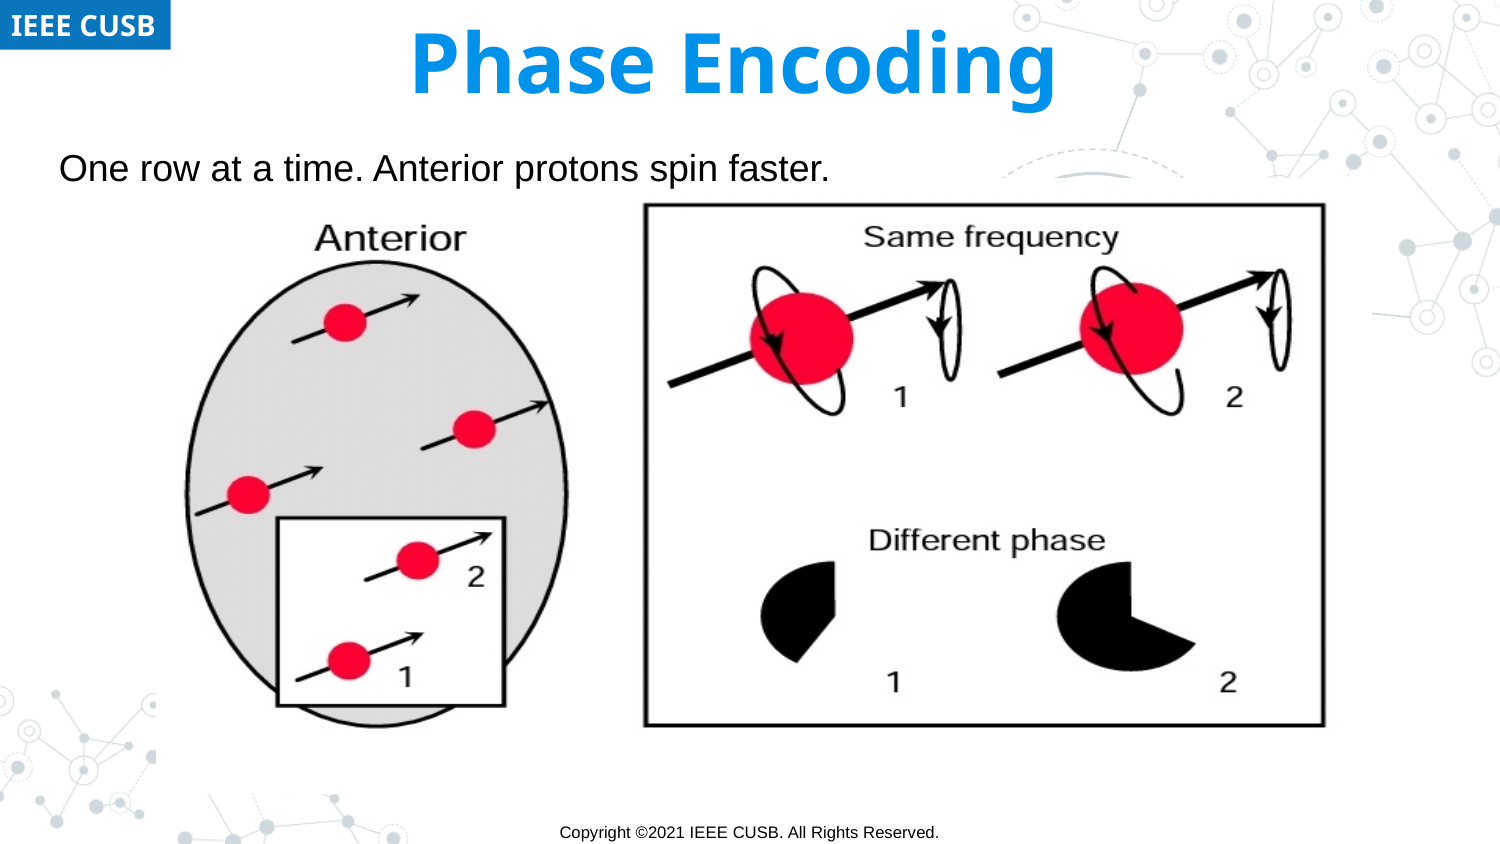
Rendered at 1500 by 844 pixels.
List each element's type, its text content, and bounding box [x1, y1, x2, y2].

list Phase Encoding [331, 23, 1137, 110]
text_box One row at a time. Anterior protons spin faster. [43, 136, 979, 197]
picture [0, 0, 1500, 844]
